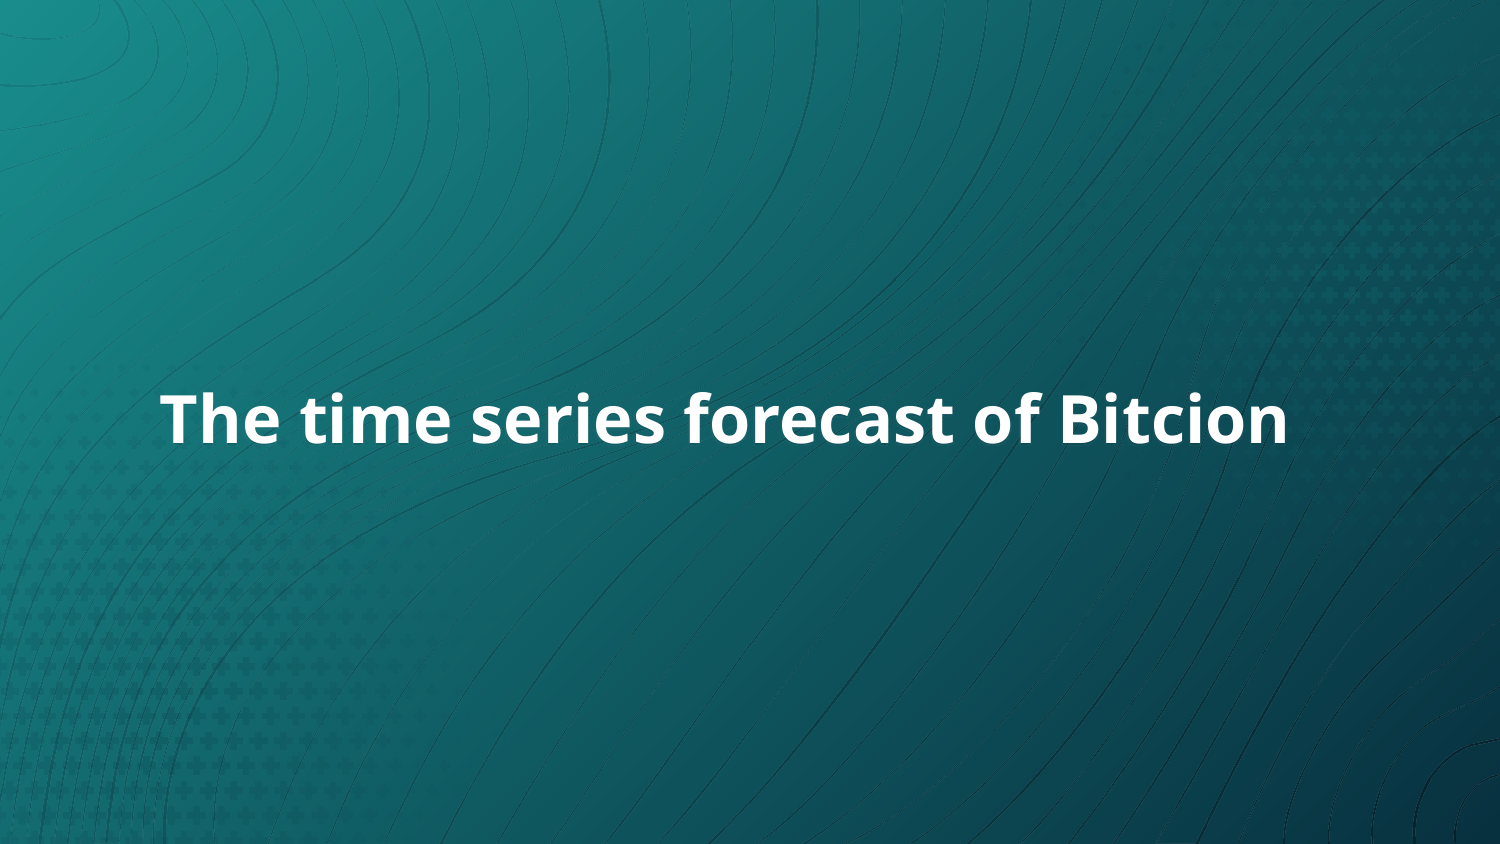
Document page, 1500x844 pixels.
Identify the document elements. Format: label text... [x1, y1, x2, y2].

title The time series forecast of Bitcion [159, 326, 1340, 517]
